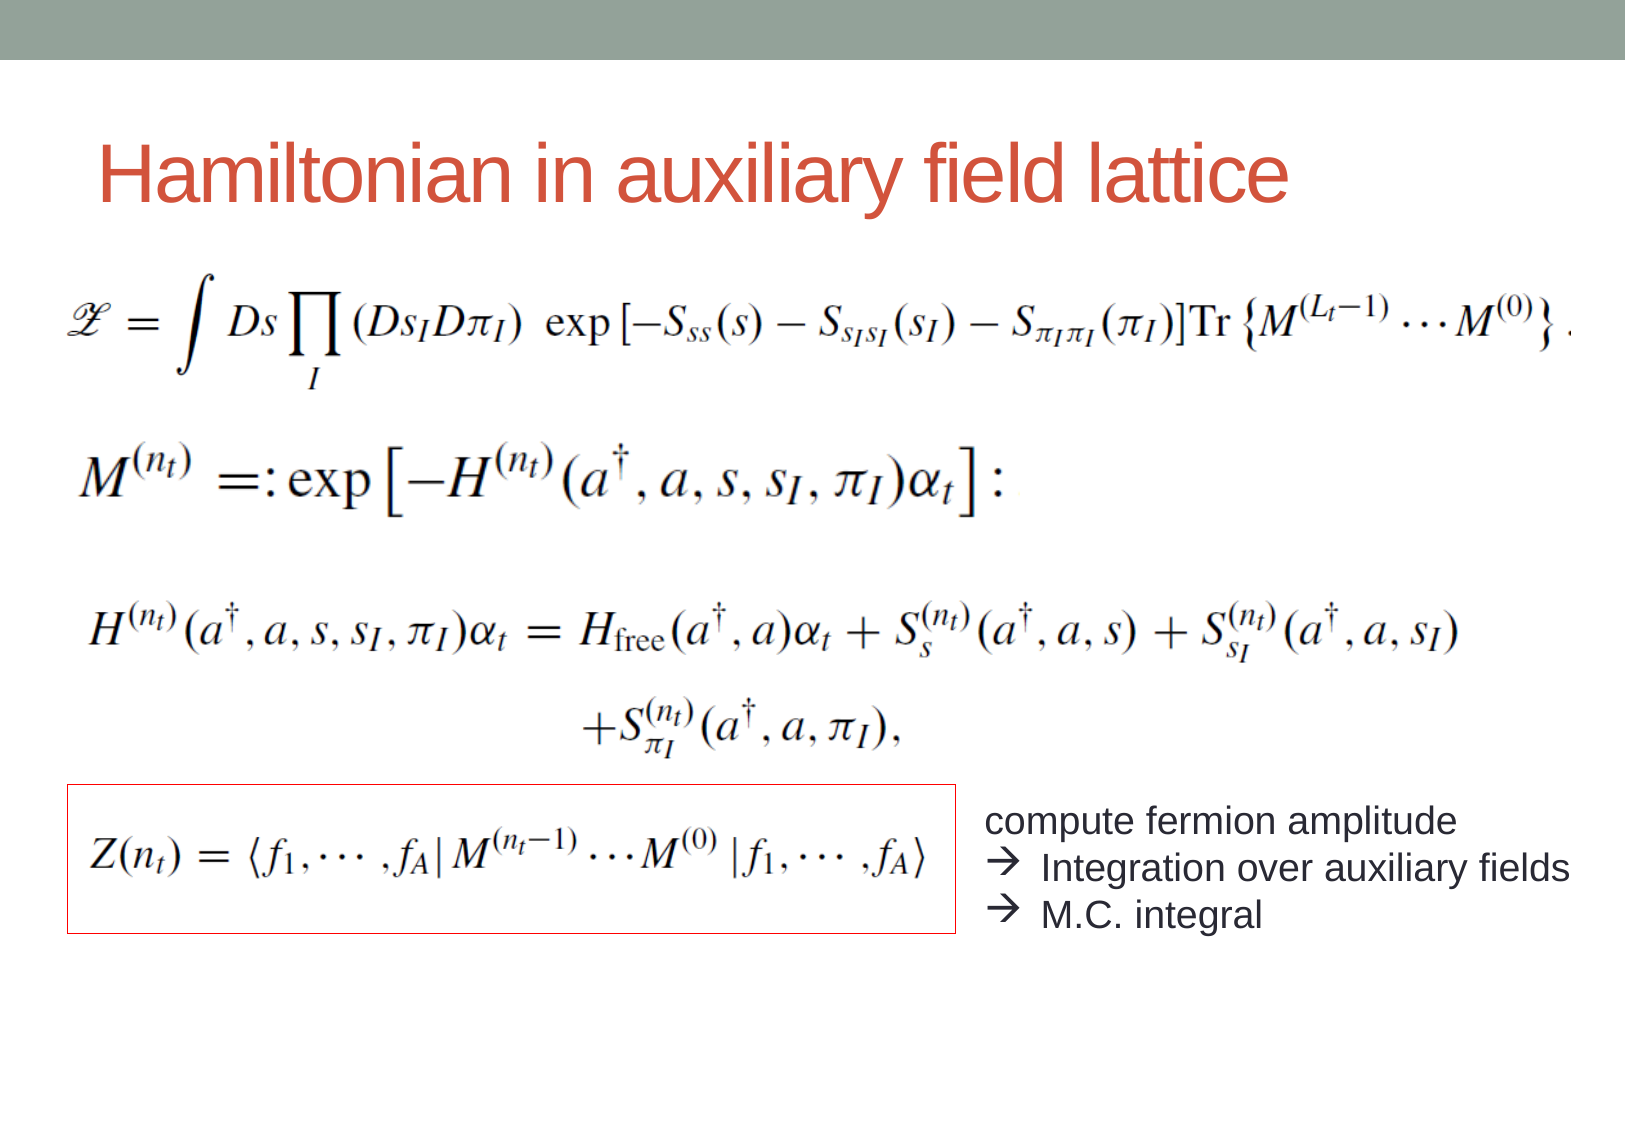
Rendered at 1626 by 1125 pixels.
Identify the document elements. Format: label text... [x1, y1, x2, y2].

picture [67, 567, 1460, 765]
picture [67, 784, 956, 935]
text_box compute fermion amplitude Integration over auxiliary fields M.C. integral [969, 788, 1625, 945]
picture [46, 225, 1571, 544]
title Hamiltonian in auxiliary field lattice [81, 87, 1544, 222]
